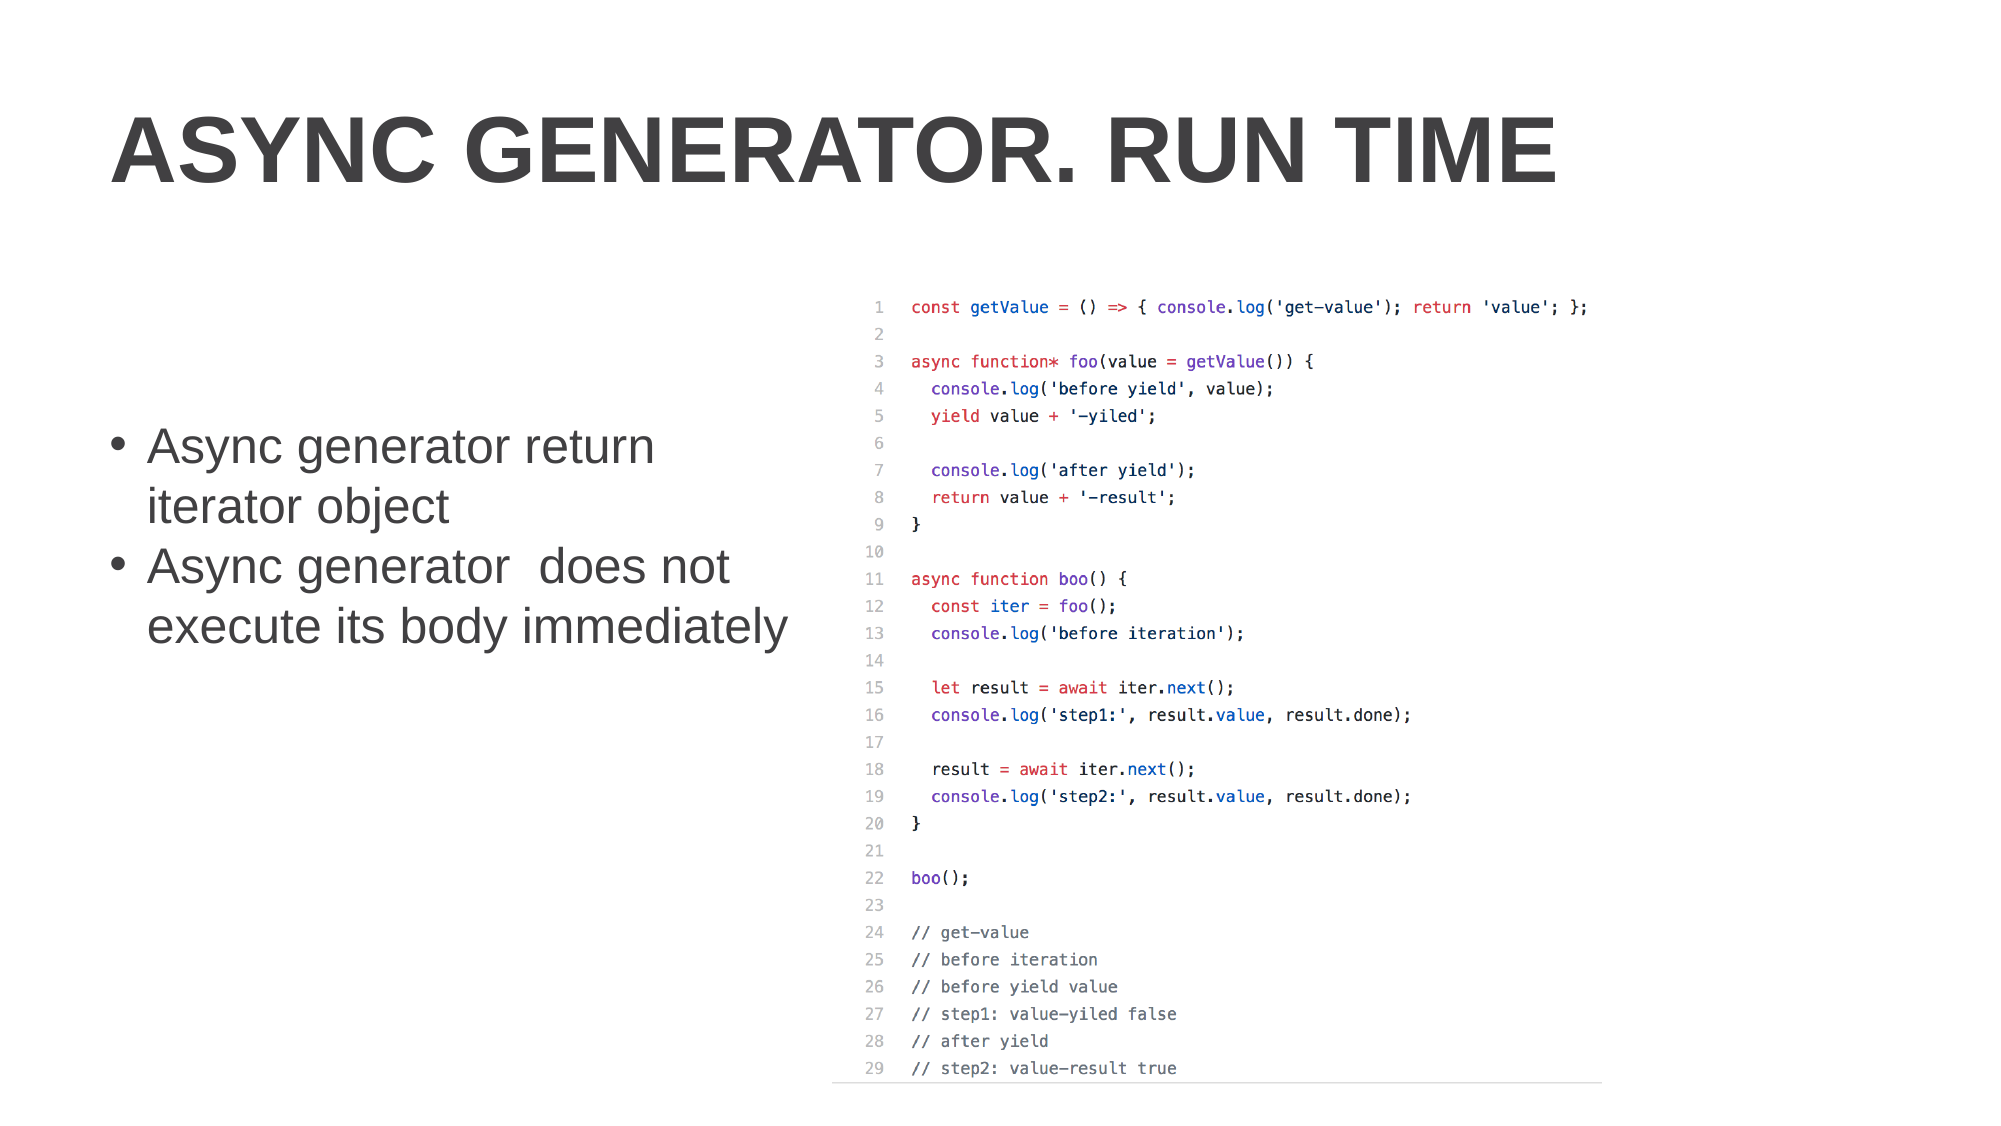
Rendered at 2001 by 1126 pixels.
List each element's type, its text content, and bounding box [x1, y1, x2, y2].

title Async Generator. Run TIME [109, 88, 1897, 247]
list Async generator return iterator object Async generator does not execute its body immediately [109, 413, 805, 966]
picture [832, 295, 1602, 1087]
